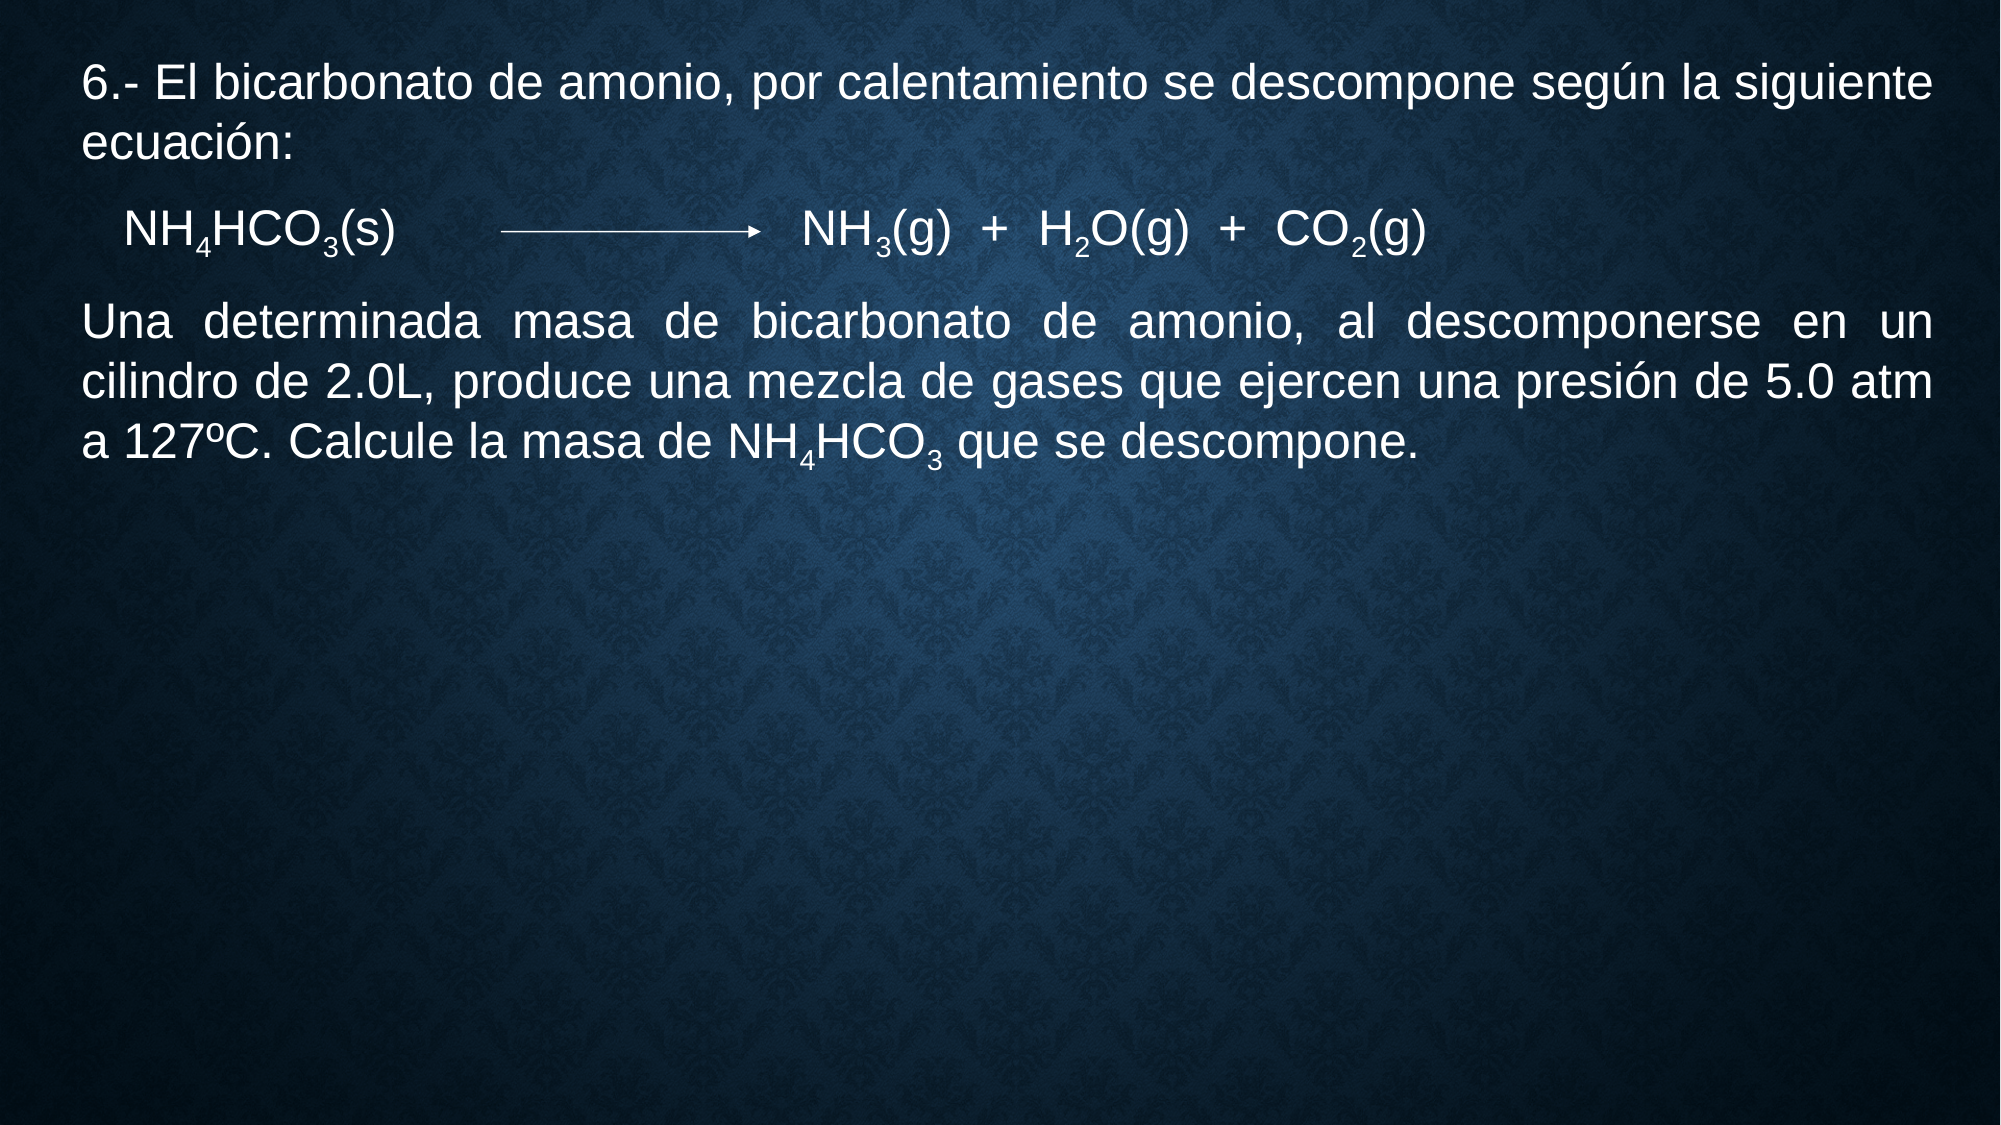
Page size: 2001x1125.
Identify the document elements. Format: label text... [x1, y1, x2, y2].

text_box [500, 225, 761, 238]
text_box 6.- El bicarbonato de amonio, por calentamiento se descompone según la siguiente ecuación: NH4HCO3(s) NH3(g) + H2O(g) + CO2(g) Una determinada masa de bicarbonato de amonio, al descomponerse en un cilindro de 2.0L, produce una mezcla de gases que ejercen una presión de 5.0 atm a 127ºC. Calcule la masa de NH4HCO3 que se descompone. [66, 42, 1950, 484]
